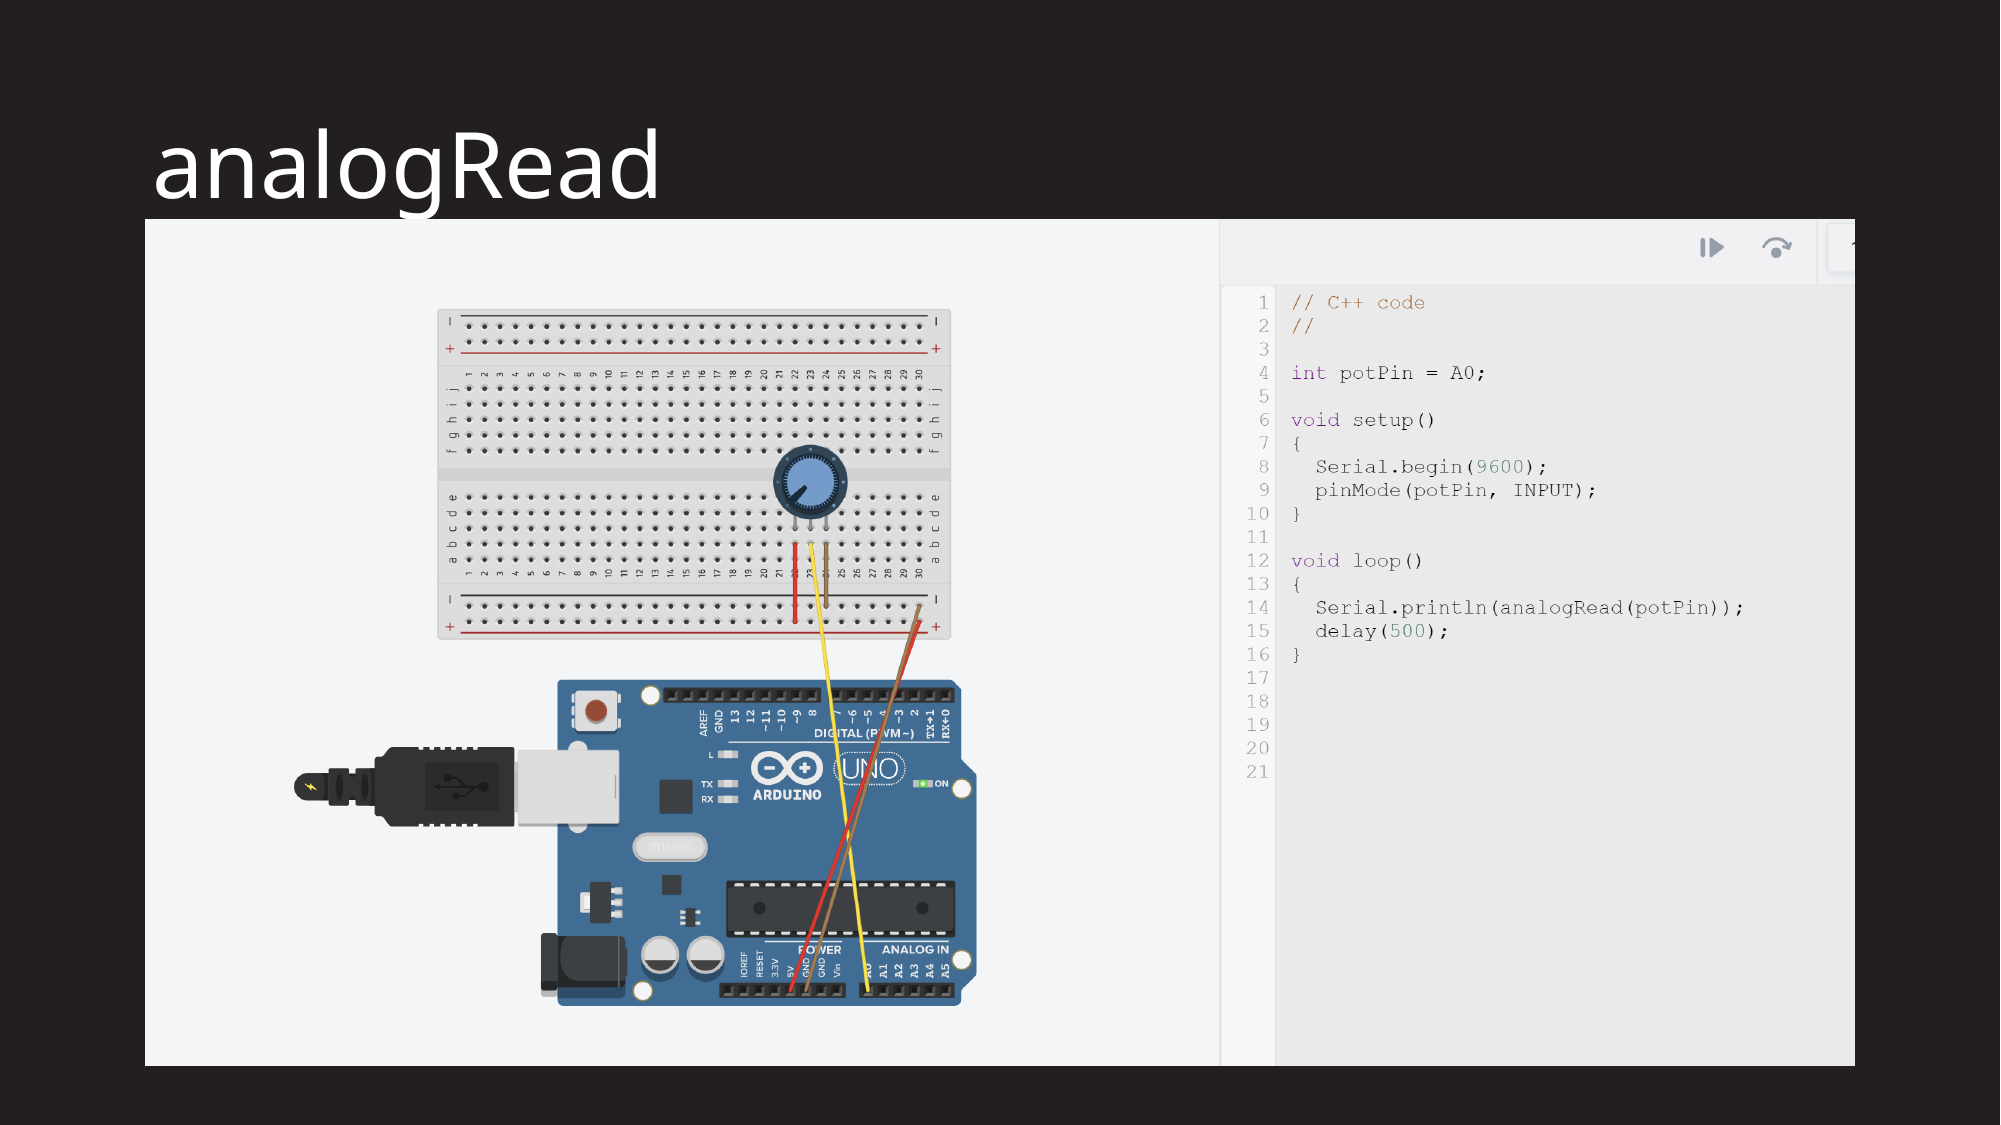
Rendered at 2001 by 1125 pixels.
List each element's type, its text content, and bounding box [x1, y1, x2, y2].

title analogRead [137, 59, 1863, 278]
picture [145, 219, 1855, 1066]
